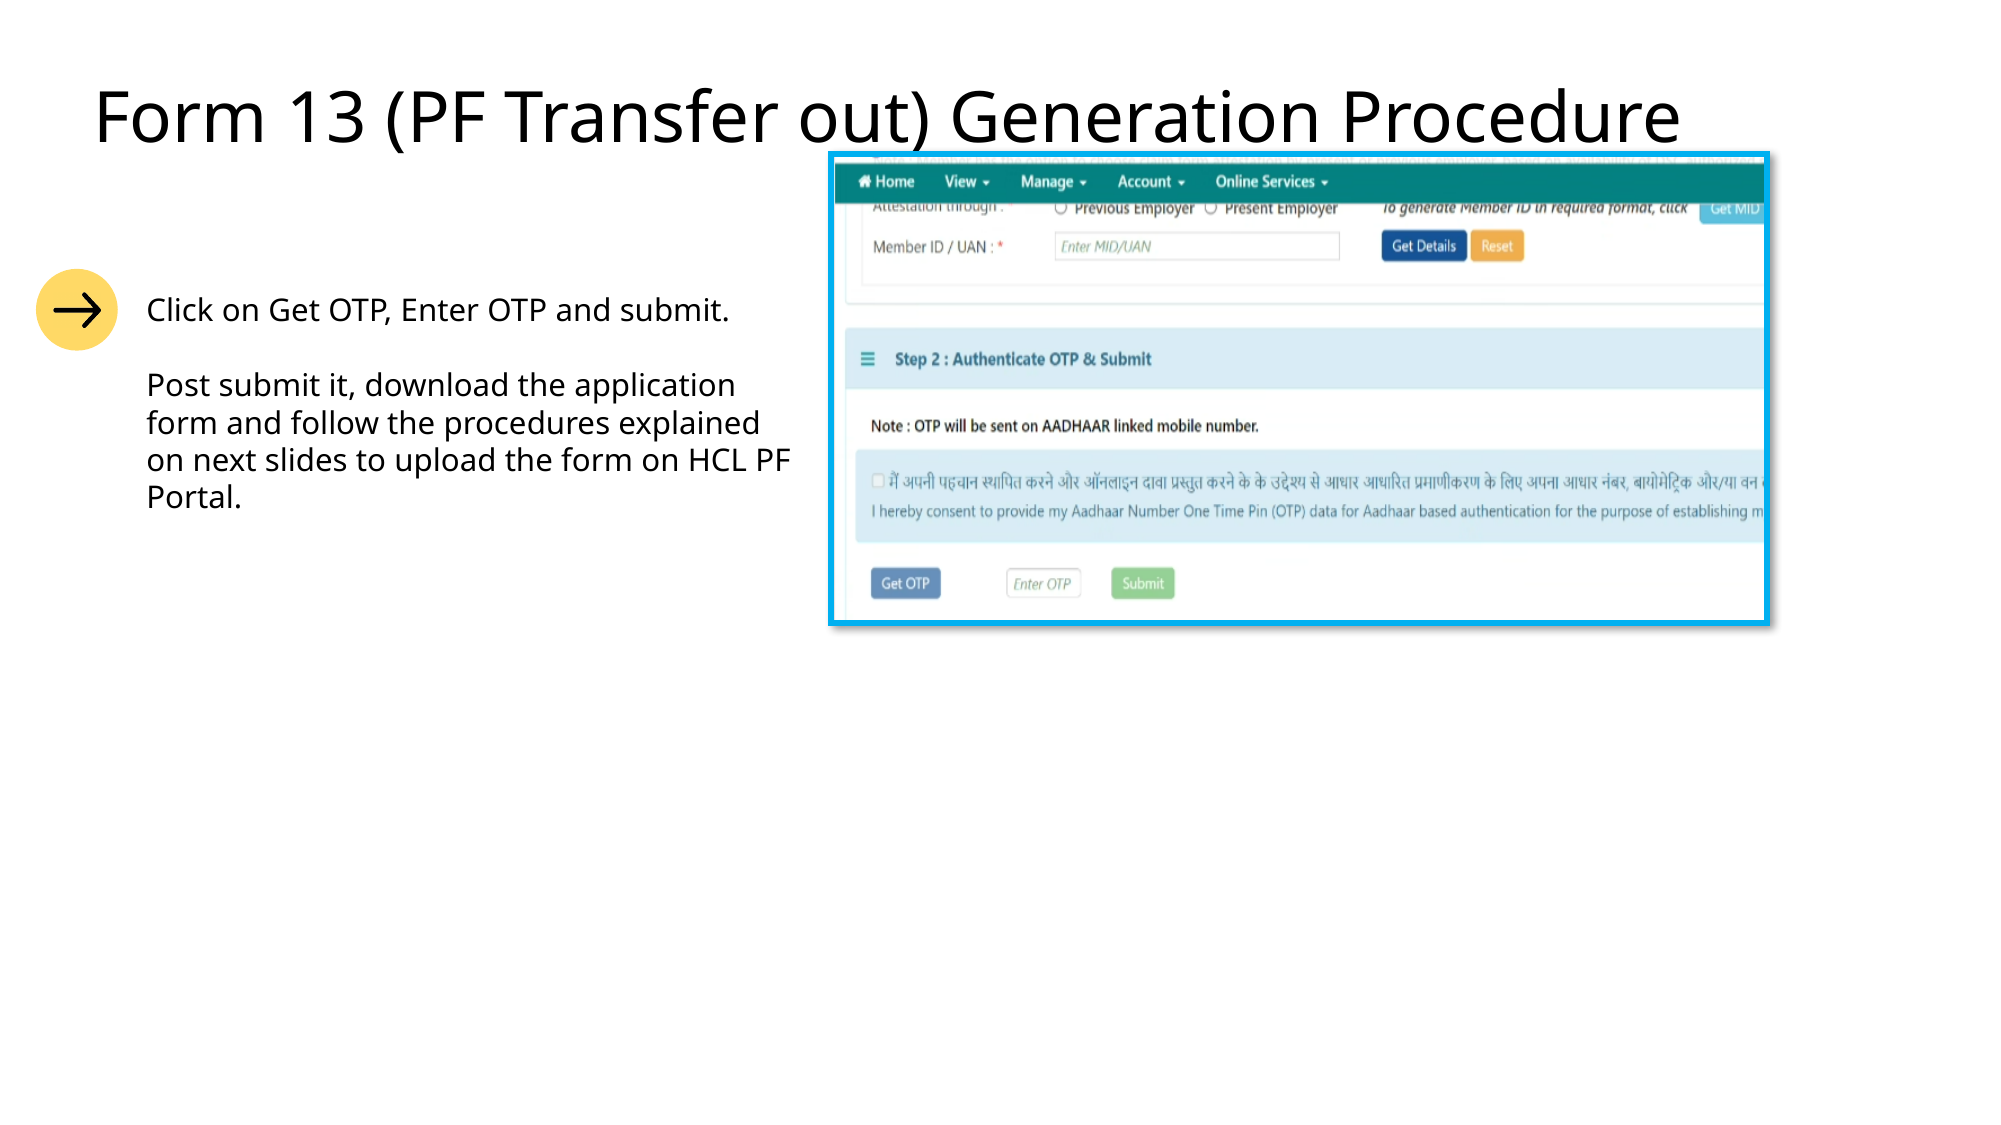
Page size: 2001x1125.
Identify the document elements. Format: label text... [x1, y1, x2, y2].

picture [53, 292, 101, 328]
text_box Click on Get OTP, Enter OTP and submit. Post submit it, download the application form and follow the procedures explained on next slides to upload the form on HCL PF Portal. [131, 283, 821, 523]
picture [835, 158, 1763, 619]
text_box Form 13 (PF Transfer out) Generation Procedure [78, 74, 1895, 169]
text_box [34, 267, 119, 352]
